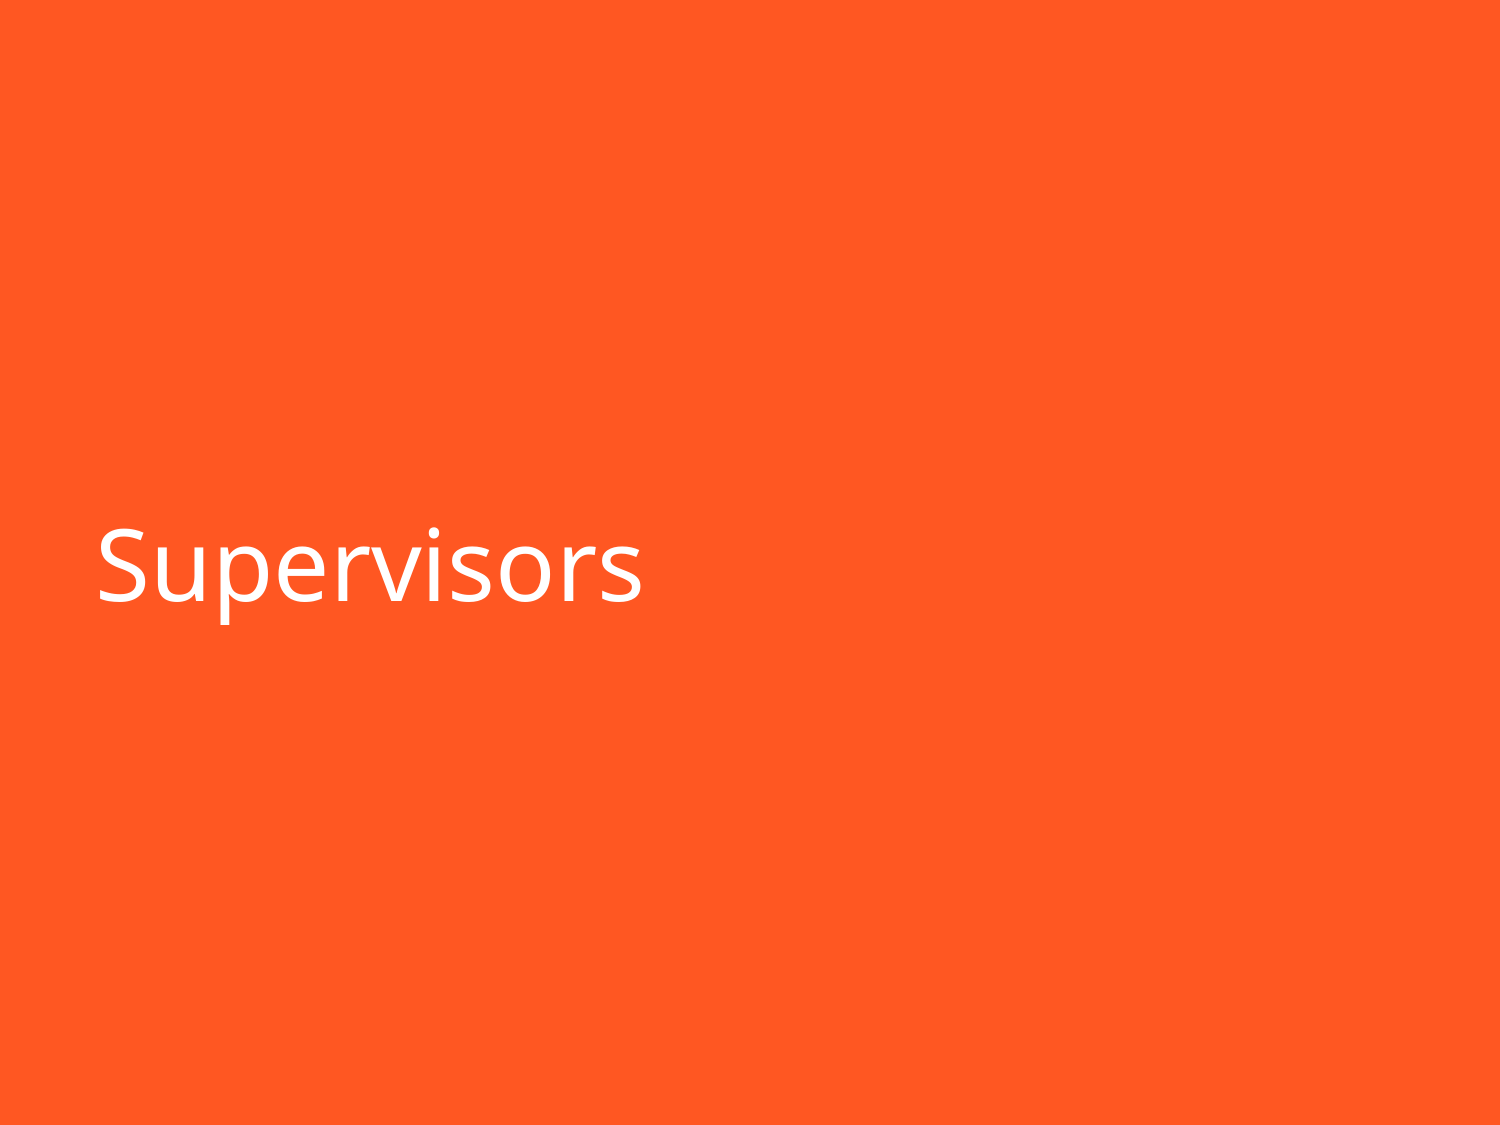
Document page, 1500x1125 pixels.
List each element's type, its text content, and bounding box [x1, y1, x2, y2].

title Supervisors [80, 115, 1013, 1010]
